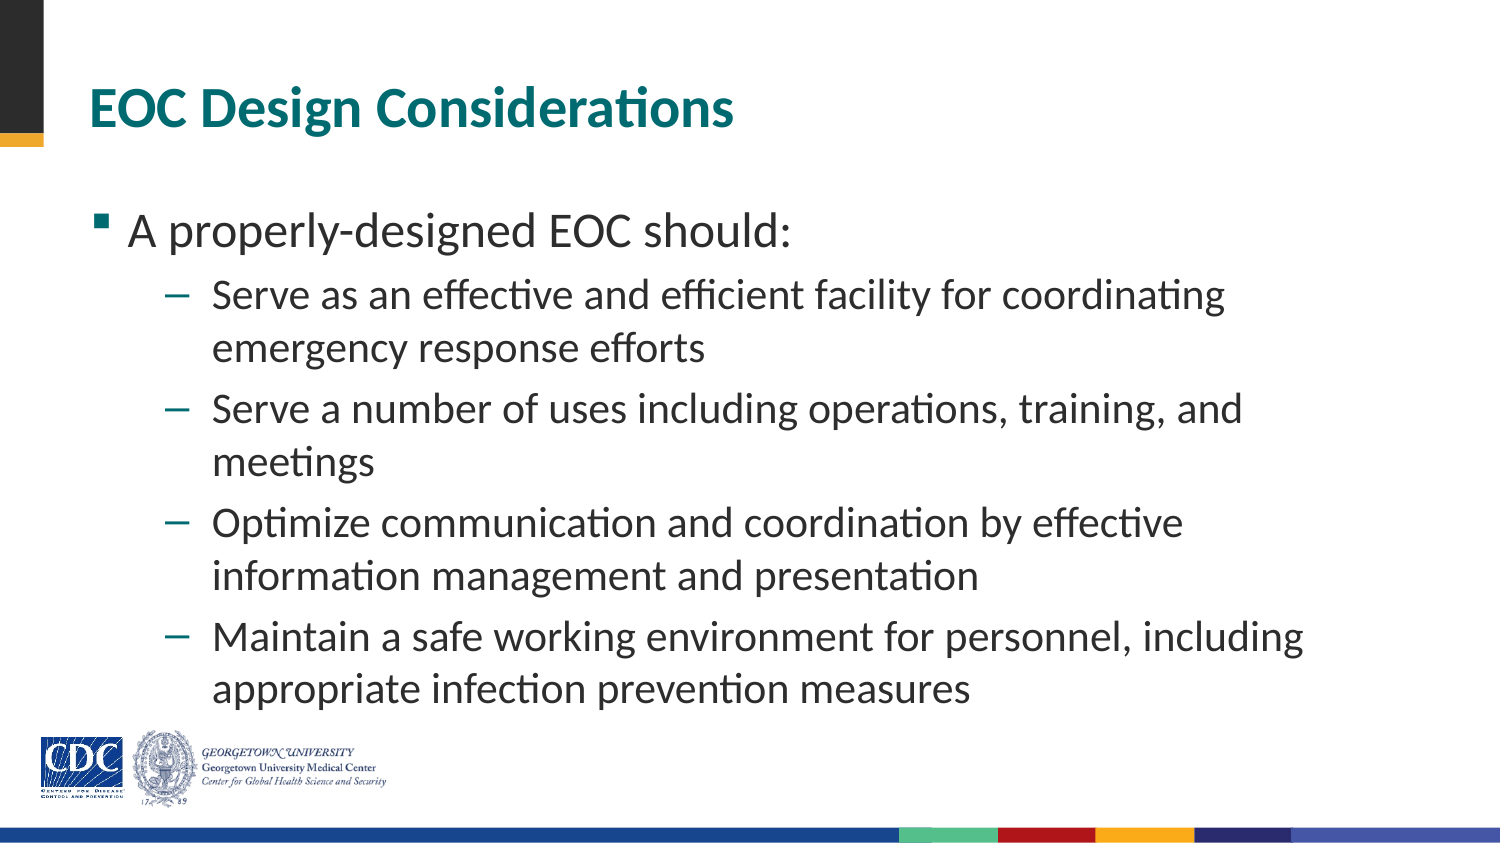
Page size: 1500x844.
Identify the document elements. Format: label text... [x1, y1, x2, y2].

text_box [0, 727, 130, 823]
picture [40, 720, 392, 815]
list A properly-designed EOC should: Serve as an effective and efficient facility for coordinating emergency response efforts Serve a number of uses including operations, training, and meetings Optimize communication and coordination by effective information management and presentation Maintain a safe working environment for personnel, including appropriate infection prevention measures [75, 190, 1414, 739]
title EOC Design Considerations [75, 33, 1425, 147]
